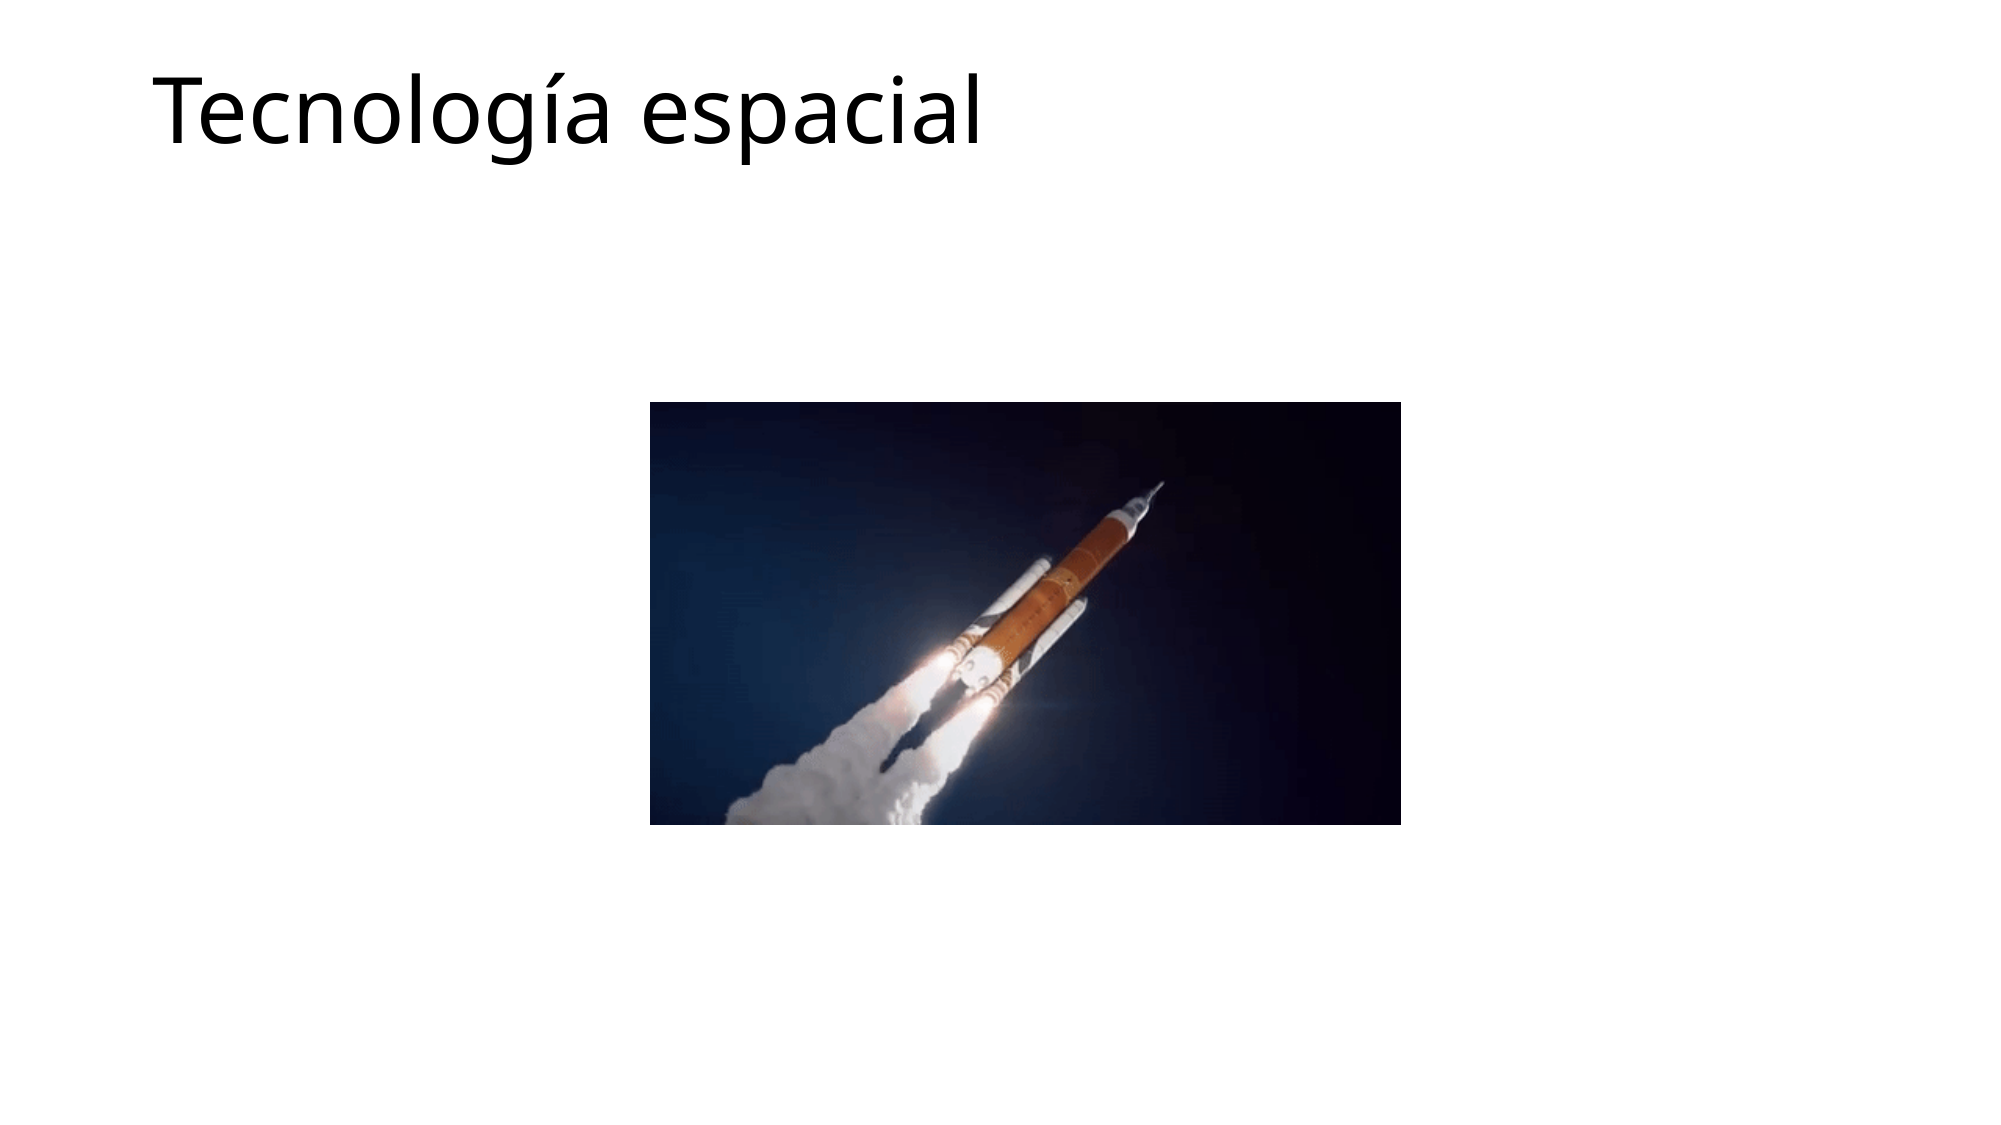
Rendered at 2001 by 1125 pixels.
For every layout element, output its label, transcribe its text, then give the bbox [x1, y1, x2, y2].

title Tecnología espacial [137, 59, 1863, 278]
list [650, 402, 1401, 825]
